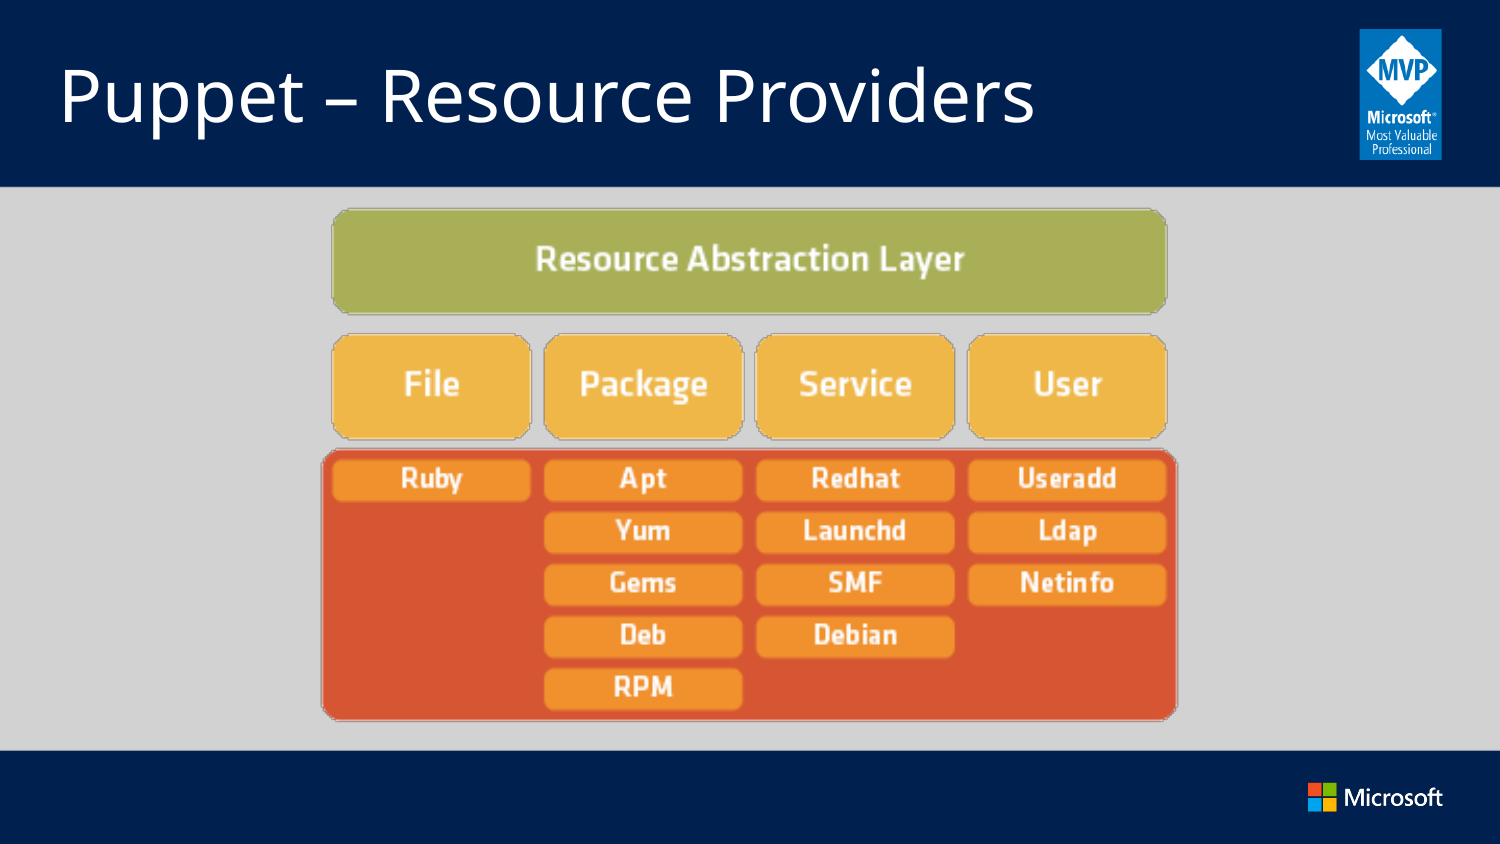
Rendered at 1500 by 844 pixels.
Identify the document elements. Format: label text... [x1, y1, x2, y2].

title Puppet – Resource Providers [58, 0, 1310, 187]
picture [0, 0, 1500, 844]
